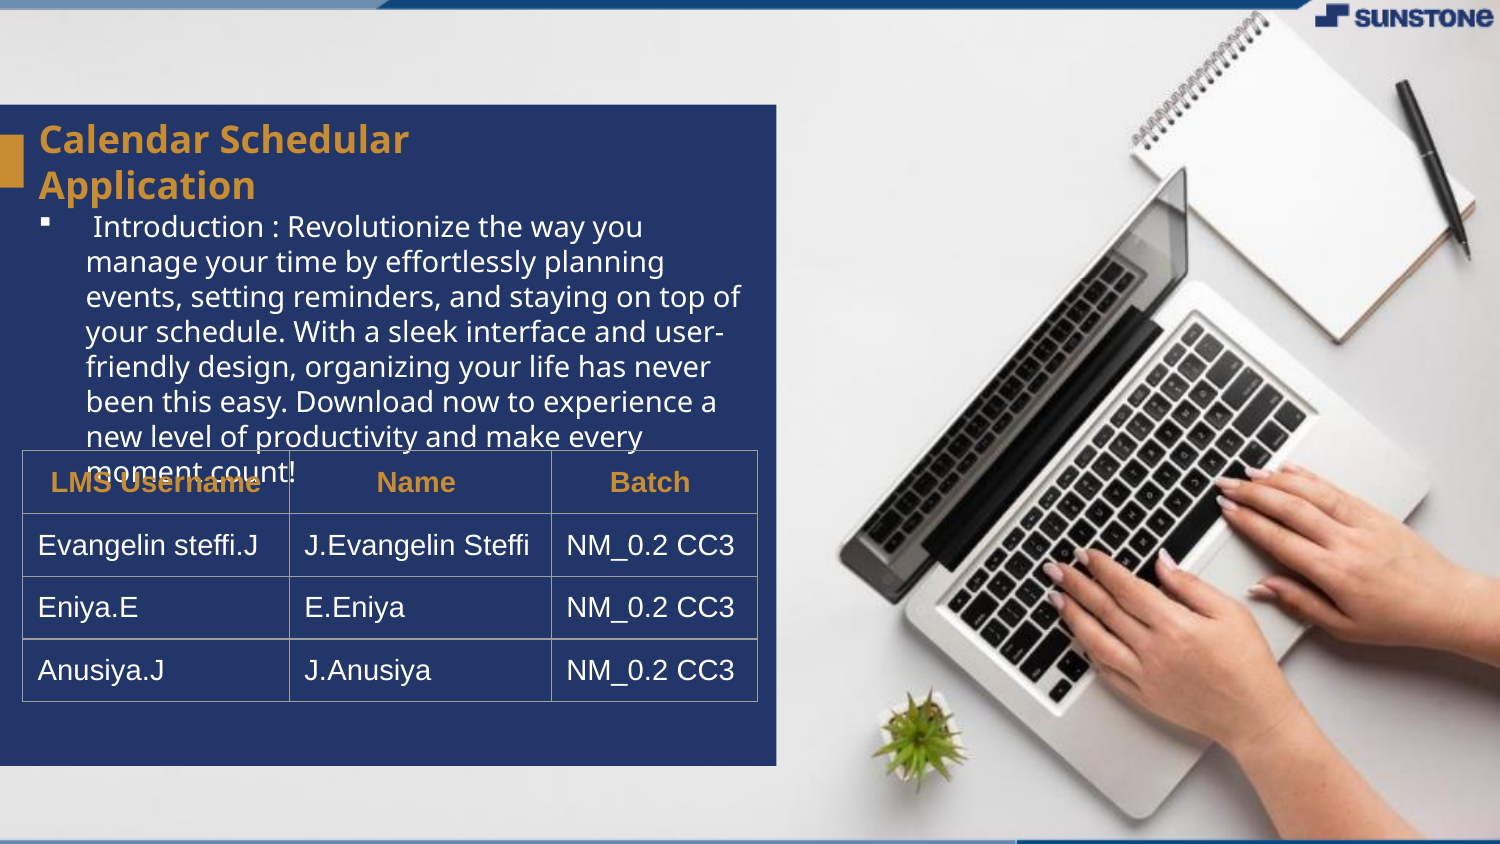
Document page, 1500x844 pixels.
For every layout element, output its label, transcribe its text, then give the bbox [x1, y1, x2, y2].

table_cell Anusiya.J [23, 640, 289, 701]
table_cell NM_0.2 CC3 [552, 640, 757, 701]
table_cell J.Anusiya [290, 640, 551, 701]
list Introduction : Revolutionize the way you manage your time by effortlessly planning events, setting reminders, and staying on top of your schedule. With a sleek interface and user-friendly design, organizing your life has never been this easy. Download now to experience a new level of productivity and make every moment count! [23, 200, 770, 797]
table_cell Eniya.E [23, 577, 289, 638]
table_cell NM_0.2 CC3 [552, 577, 757, 638]
table_cell NM_0.2 CC3 [552, 514, 757, 576]
table_header Name [290, 451, 551, 513]
table_cell Evangelin steffi.J [23, 514, 289, 576]
table_cell E.Eniya [290, 577, 551, 638]
title Calendar Schedular Application [23, 132, 585, 190]
table_header Batch [552, 451, 757, 513]
table_cell J.Evangelin Steffi [290, 514, 551, 576]
picture [0, 0, 1500, 844]
table_header LMS Username [23, 451, 289, 513]
